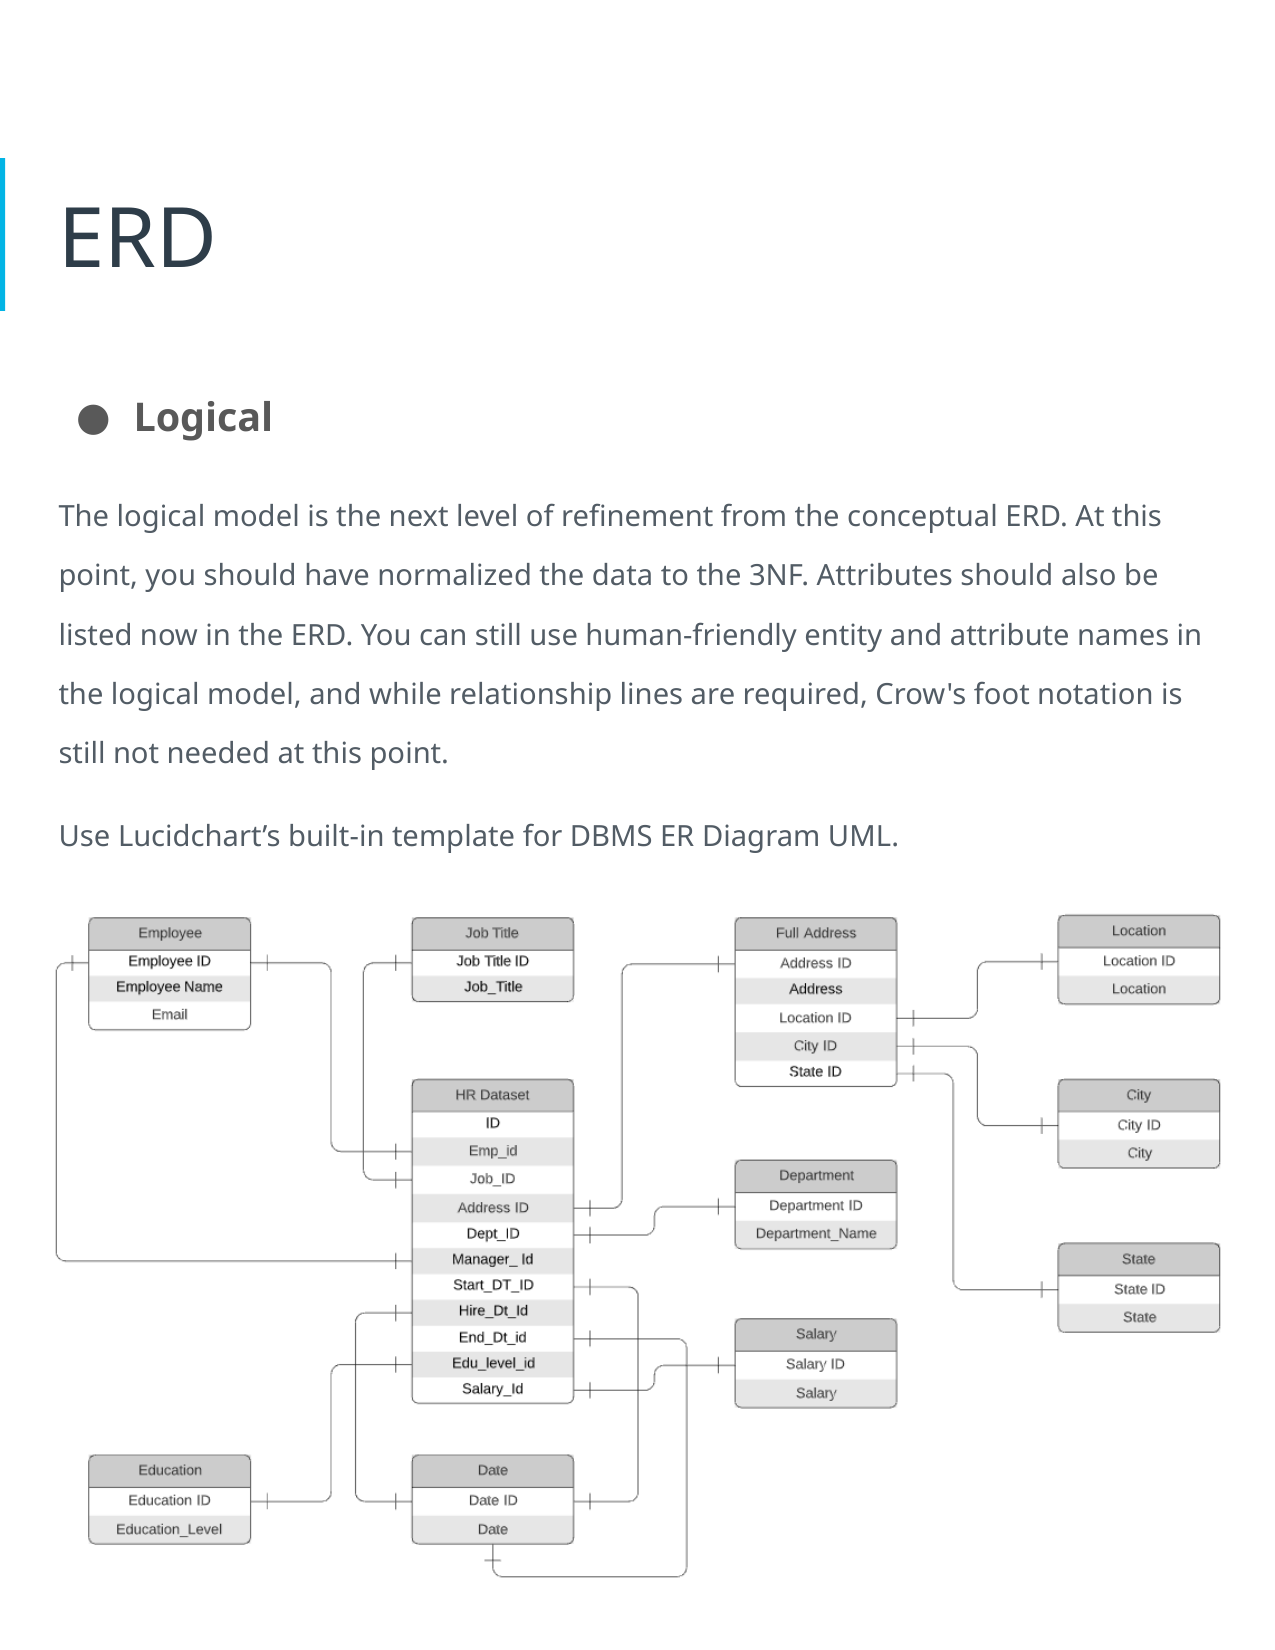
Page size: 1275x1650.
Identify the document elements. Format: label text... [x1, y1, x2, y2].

picture [0, 857, 1275, 1650]
title ERD [43, 142, 1232, 327]
list Logical The logical model is the next level of refinement from the conceptual ERD. At this point, you should have normalized the data to the 3NF. Attributes should also be listed now in the ERD. You can still use human-friendly entity and attribute names in the logical model, and while relationship lines are required, Crow's foot notation is still not needed at this point. Use Lucidchart’s built-in template for DBMS ER Diagram UML. ** Replace example screenshot below with your response [43, 369, 1232, 855]
